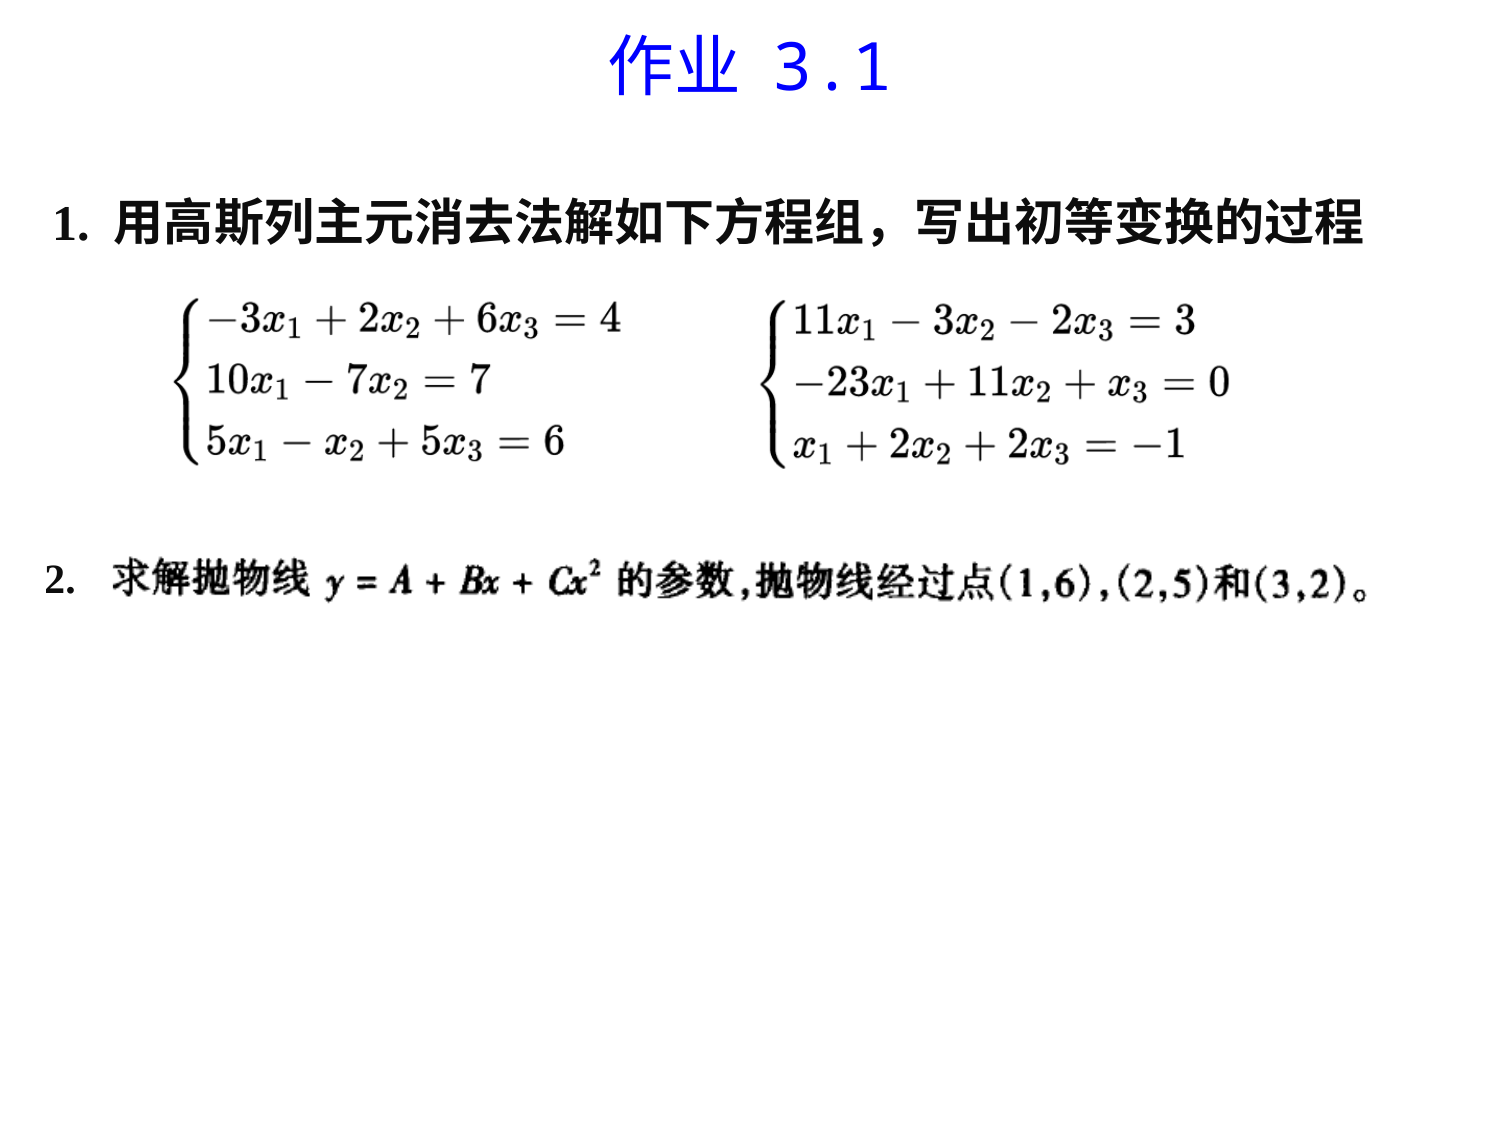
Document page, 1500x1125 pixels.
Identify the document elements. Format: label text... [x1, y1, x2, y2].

picture [35, 547, 1388, 610]
text_box 1. 用高斯列主元消去法解如下方程组，写出初等变换的过程 [37, 182, 1461, 258]
text_box 作业 3.1 [442, 15, 1058, 111]
picture [748, 293, 1239, 474]
text_box 2. [17, 543, 114, 610]
picture [154, 286, 630, 480]
